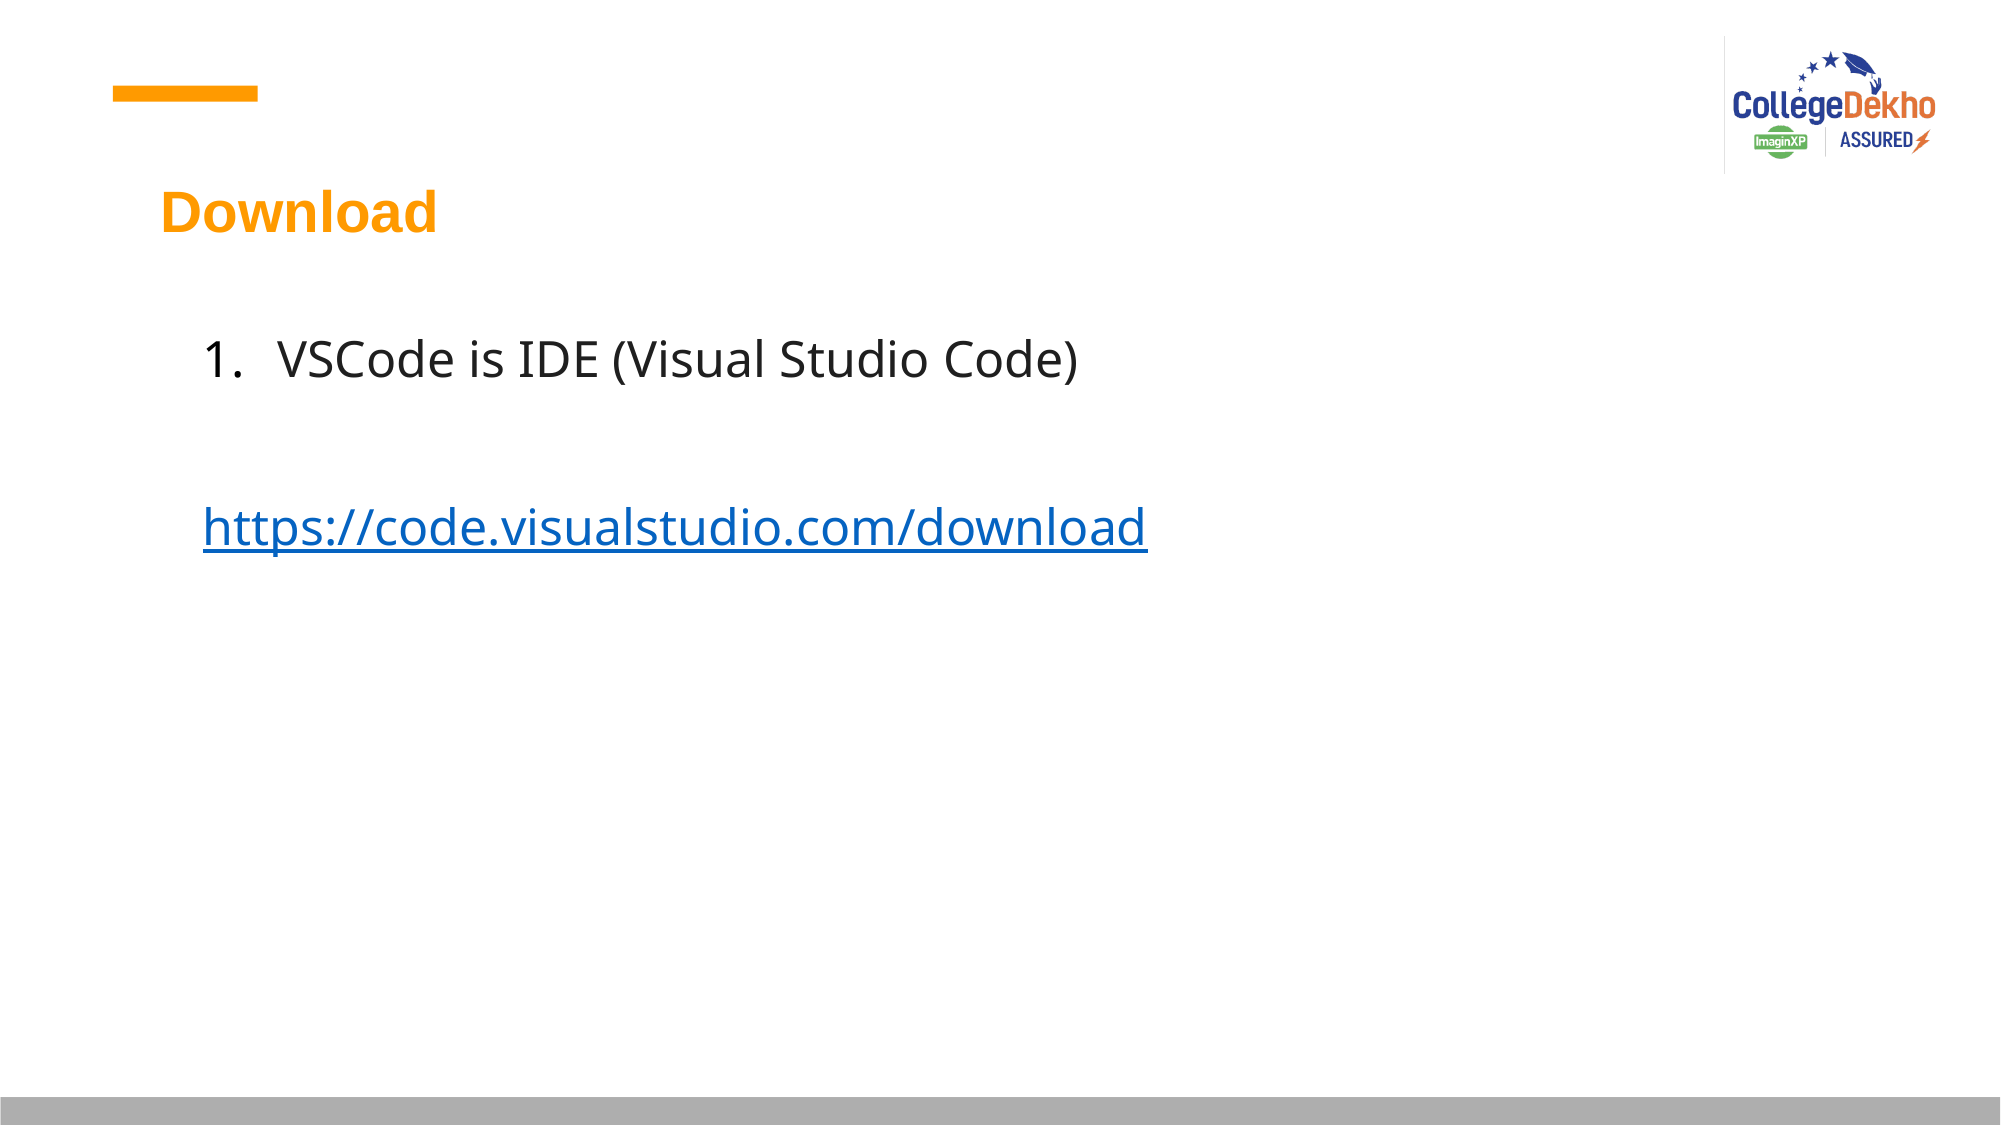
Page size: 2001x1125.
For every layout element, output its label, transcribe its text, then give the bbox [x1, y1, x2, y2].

text_box VSCode is IDE (Visual Studio Code) https://code.visualstudio.com/download [187, 326, 1802, 1028]
picture [1724, 36, 1943, 174]
picture [0, 1080, 2001, 1125]
text_box Download [120, 164, 1900, 255]
